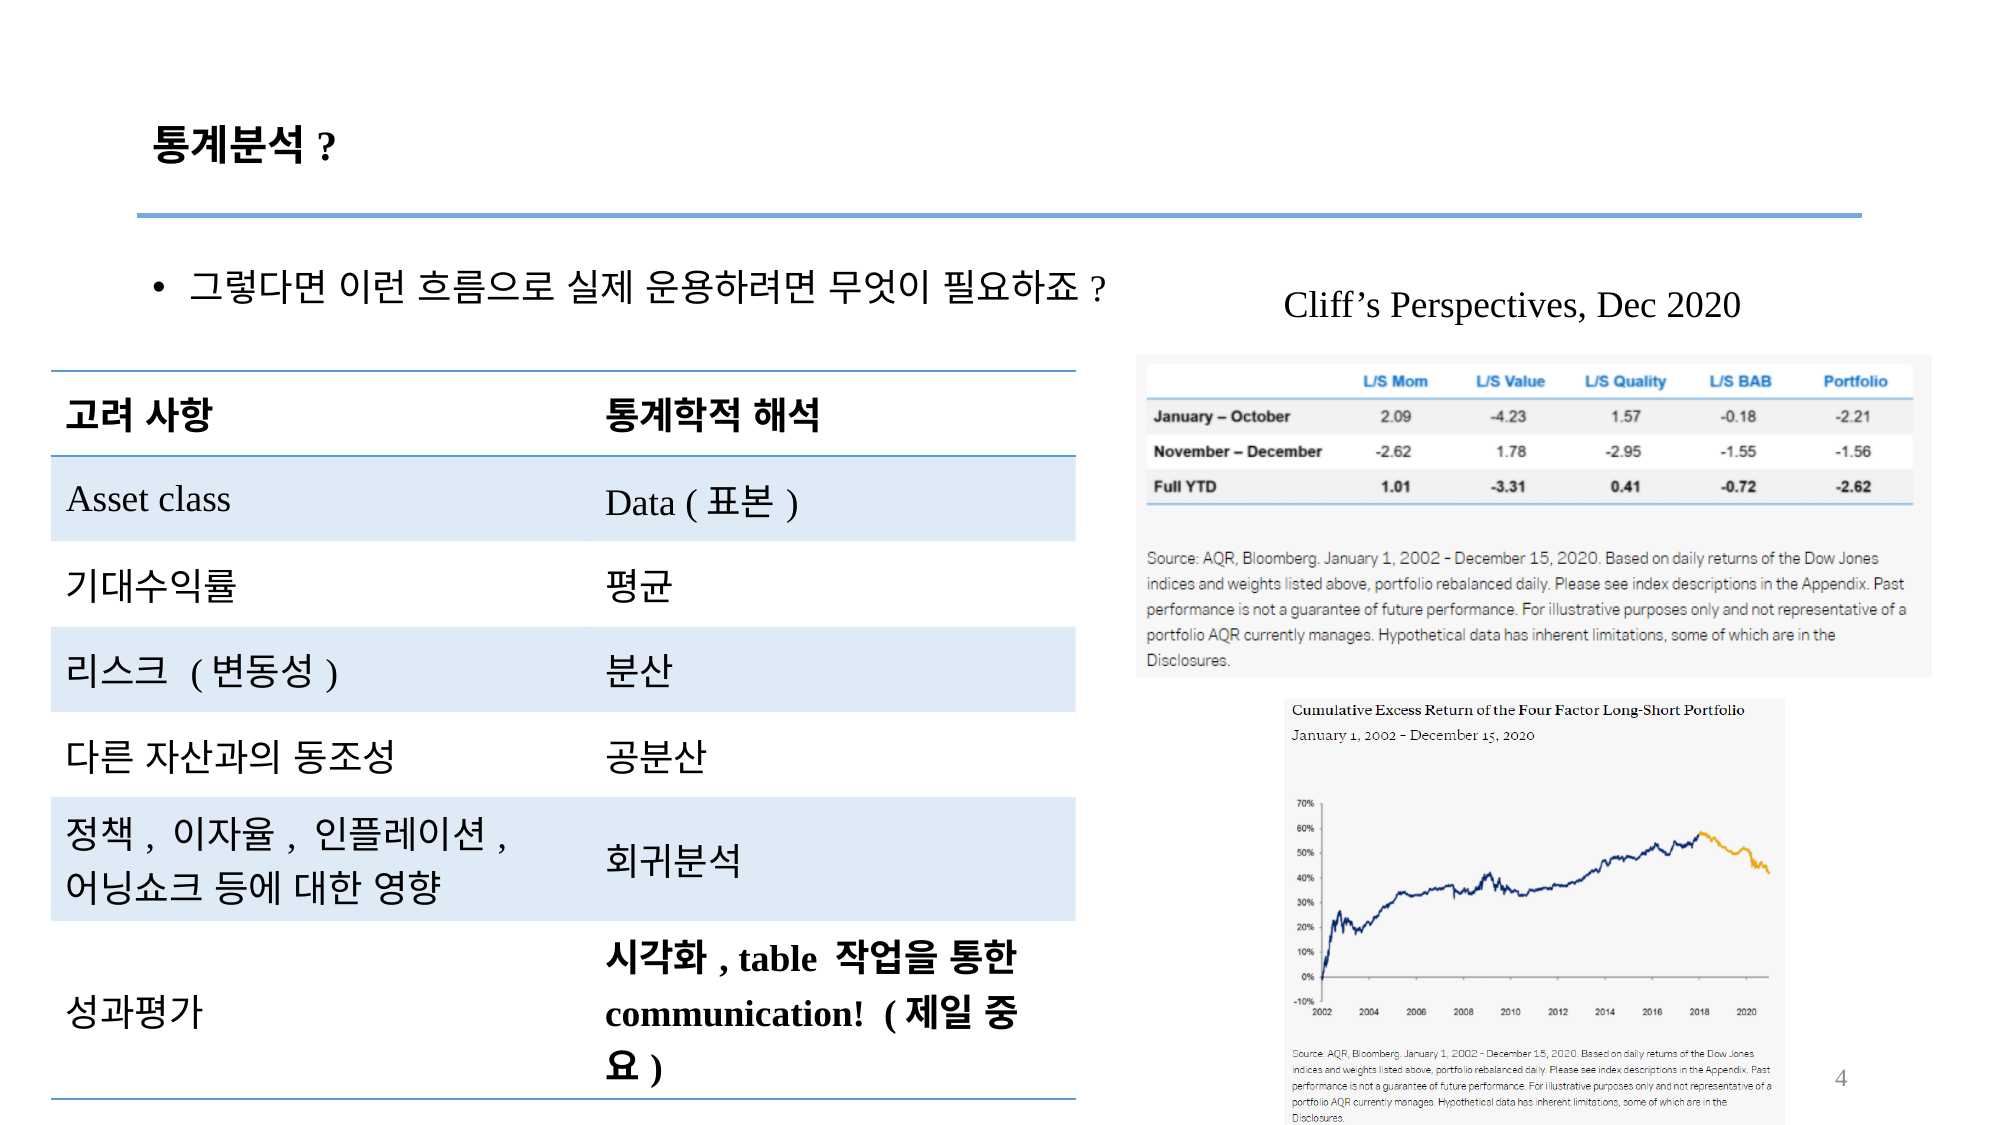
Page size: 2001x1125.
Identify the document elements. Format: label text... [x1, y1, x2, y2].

title 통계분석? [137, 59, 1863, 216]
table_cell 공분산 [590, 712, 1076, 797]
slide_number 4 [1785, 1042, 1863, 1103]
picture [1136, 355, 1932, 677]
table_cell 평균 [590, 541, 1076, 627]
list 그렇다면 이런 흐름으로 실제 운용하려면 무엇이 필요하죠? [137, 245, 1863, 1014]
table_cell 회귀분석 [590, 797, 1076, 921]
table_cell 성과평가 [51, 921, 590, 1098]
table_cell 정책, 이자율, 인플레이션, 어닝쇼크 등에 대한 영향 [51, 797, 590, 921]
picture [1284, 699, 1785, 1125]
table_cell 기대수익률 [51, 541, 590, 627]
table_header 고려 사항 [51, 372, 590, 455]
table_header 통계학적 해석 [590, 372, 1076, 455]
table_cell 분산 [590, 627, 1076, 712]
table_cell 리스크 (변동성) [51, 627, 590, 712]
table_cell 다른 자산과의 동조성 [51, 712, 590, 797]
table_cell Data (표본) [590, 457, 1076, 541]
text_box Cliff’s Perspectives, Dec 2020 [1268, 272, 1800, 333]
table_cell 시각화, table 작업을 통한 communication! (제일 중요) [590, 921, 1076, 1098]
table_cell Asset class [51, 457, 590, 541]
